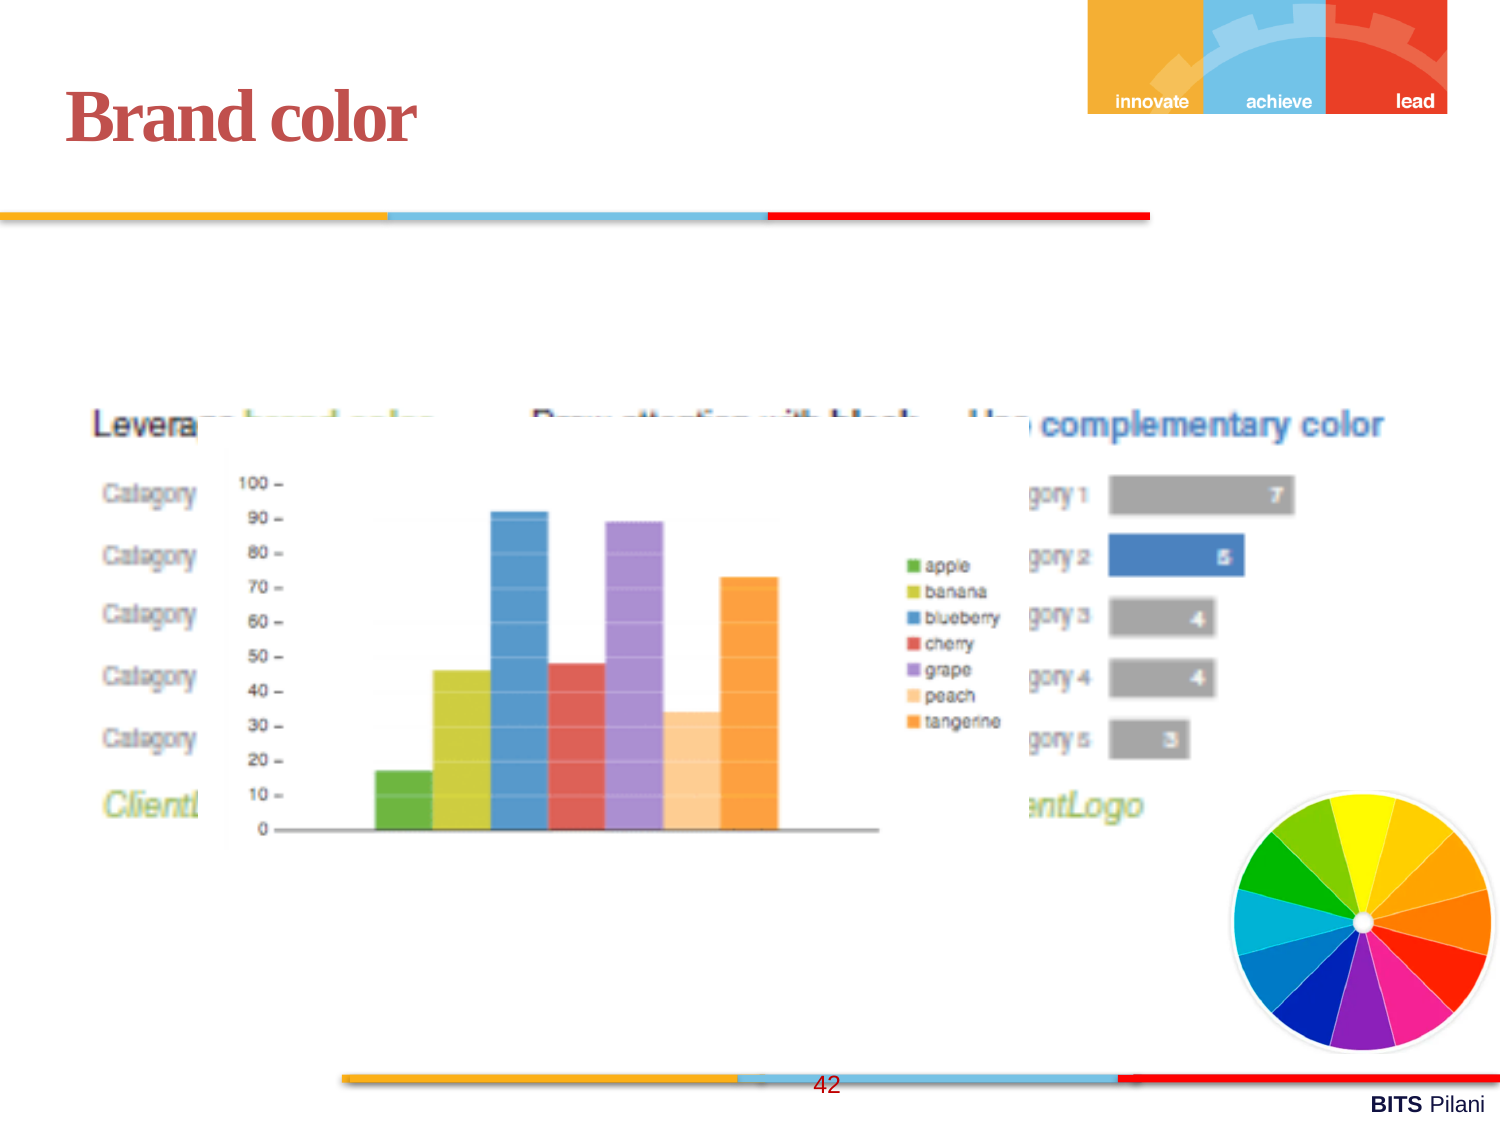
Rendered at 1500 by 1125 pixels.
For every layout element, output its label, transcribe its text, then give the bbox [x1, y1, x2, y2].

picture [49, 337, 1500, 1055]
picture [1087, 0, 1448, 114]
slide_number 42 [506, 1053, 857, 1114]
list Brand color [49, 24, 1088, 213]
